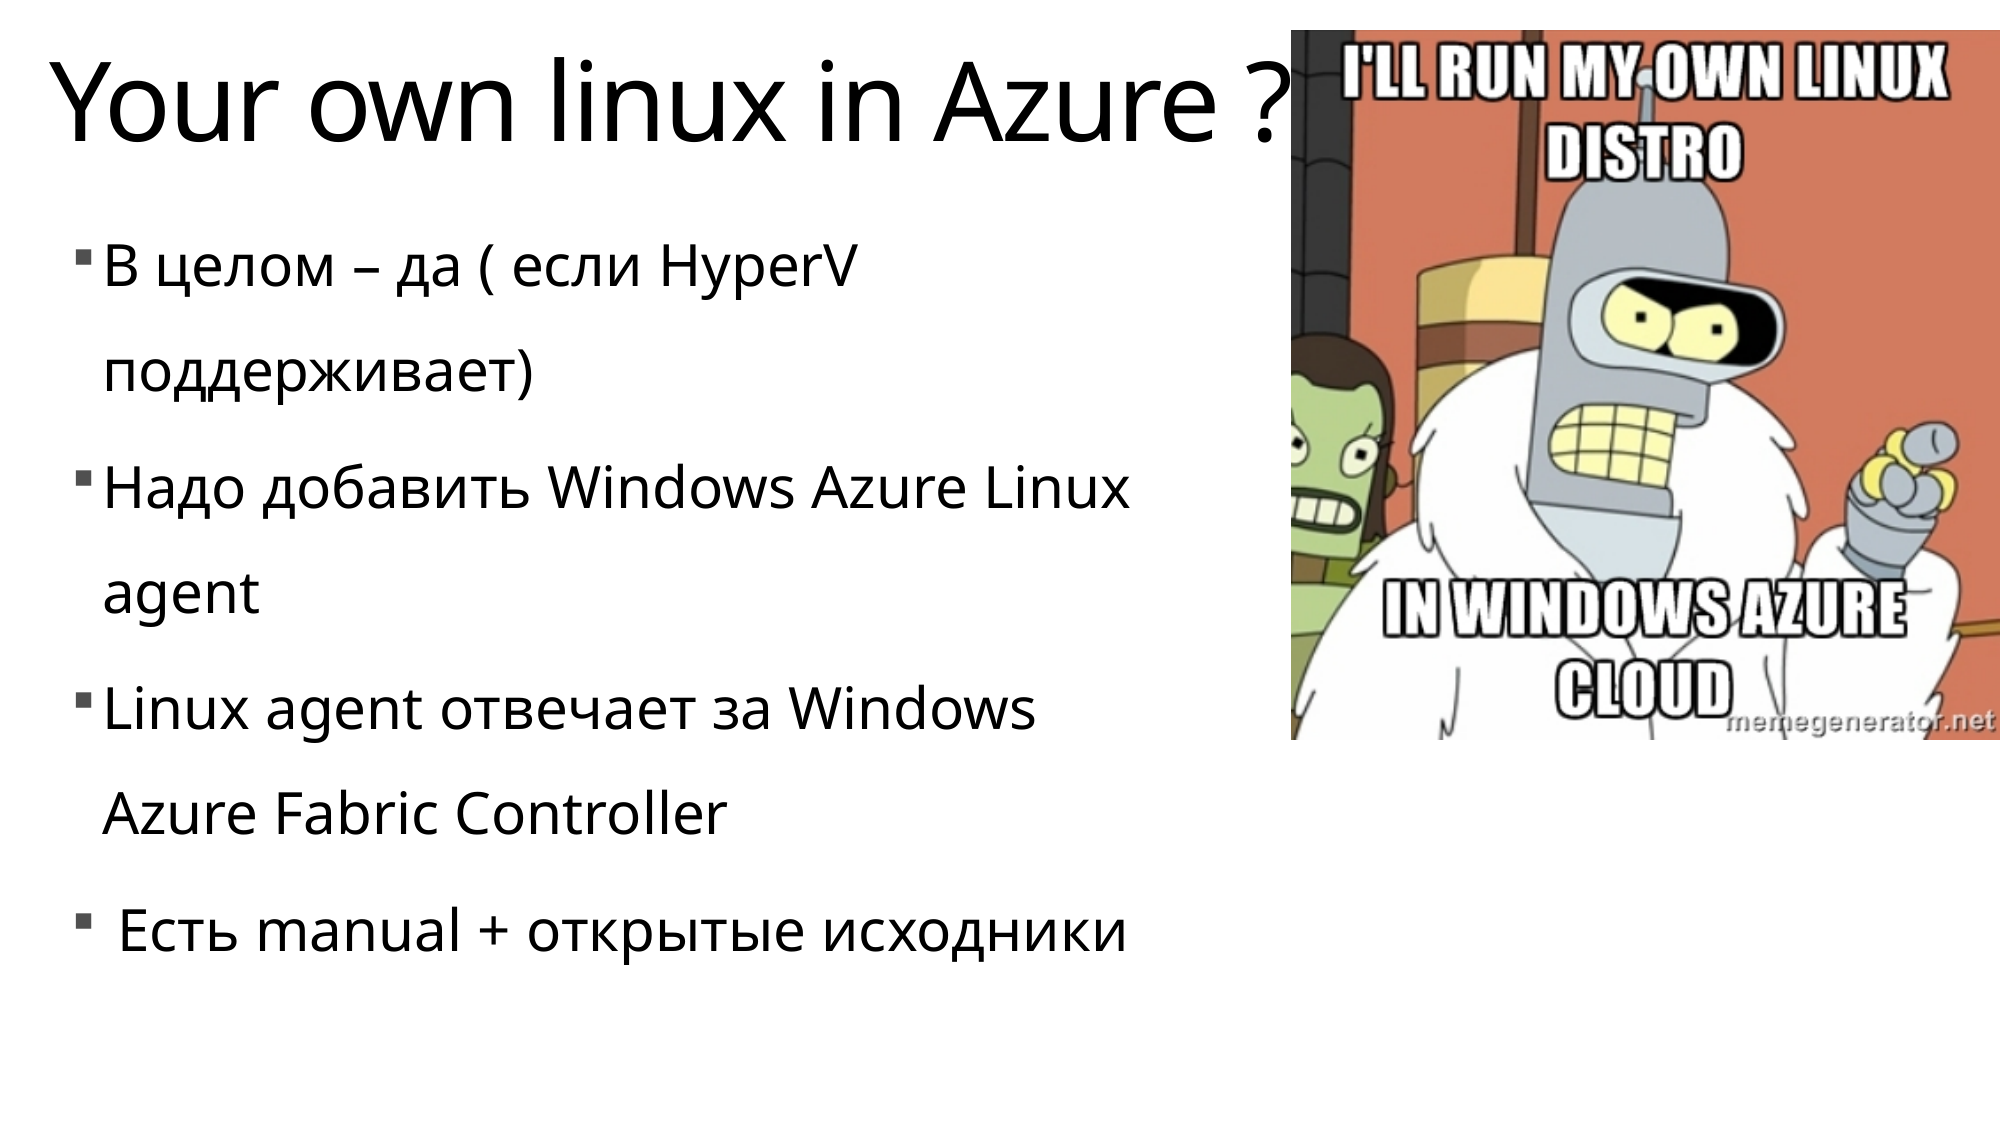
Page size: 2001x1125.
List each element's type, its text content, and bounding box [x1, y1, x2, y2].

picture [1291, 30, 2000, 740]
list В целом – да ( если HyperV поддерживает) Надо добавить Windows Azure Linux agent Linux agent отвечает за Windows Azure Fabric Controller Есть manual + открытые исходники [33, 178, 1178, 1065]
title Your own linux in Azure ? [25, 31, 1291, 238]
